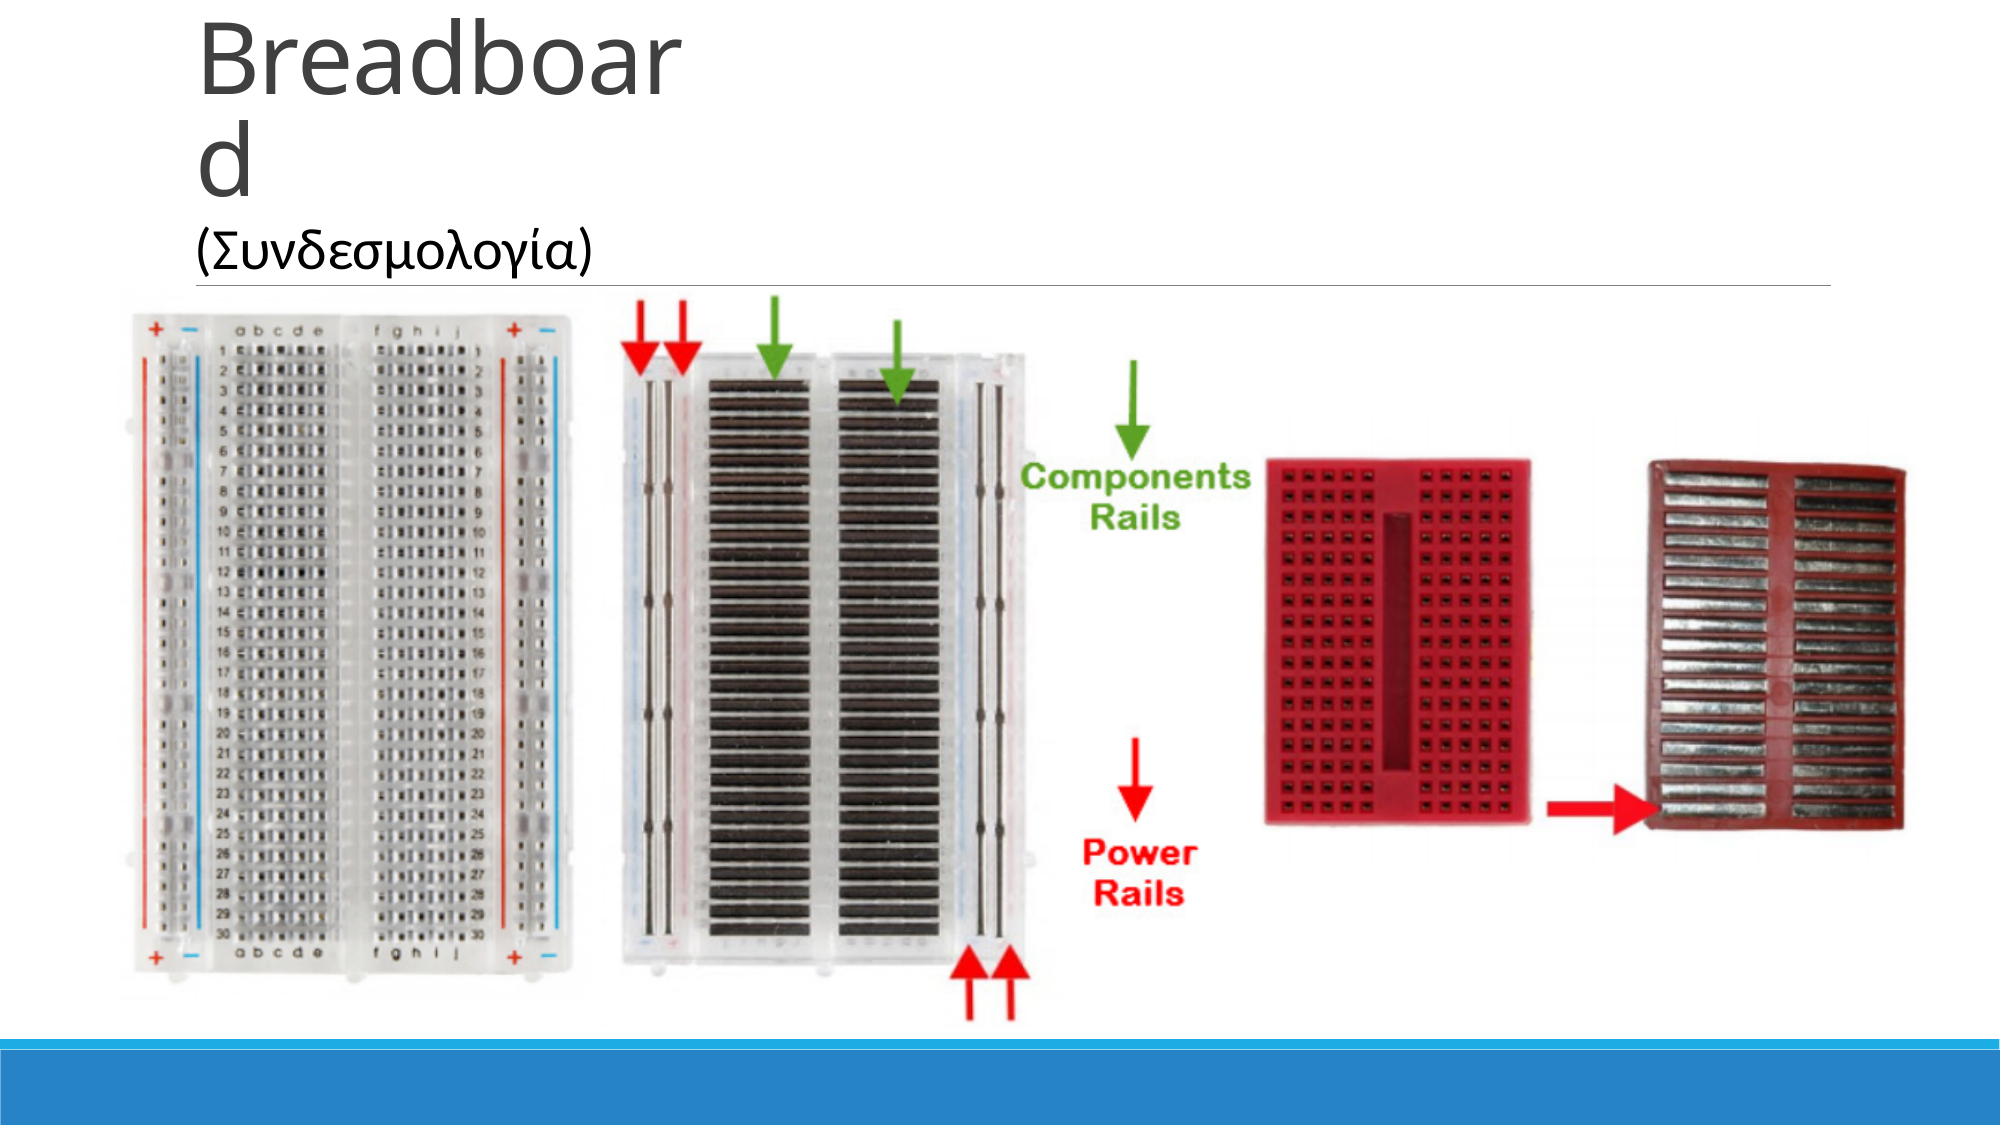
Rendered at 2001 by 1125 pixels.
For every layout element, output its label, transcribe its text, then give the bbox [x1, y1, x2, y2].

text_box (Συνδεσμολογία) [180, 203, 882, 289]
picture [596, 289, 1253, 1027]
picture [116, 289, 590, 1007]
title Breadboard [180, 94, 715, 203]
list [1260, 364, 1918, 932]
